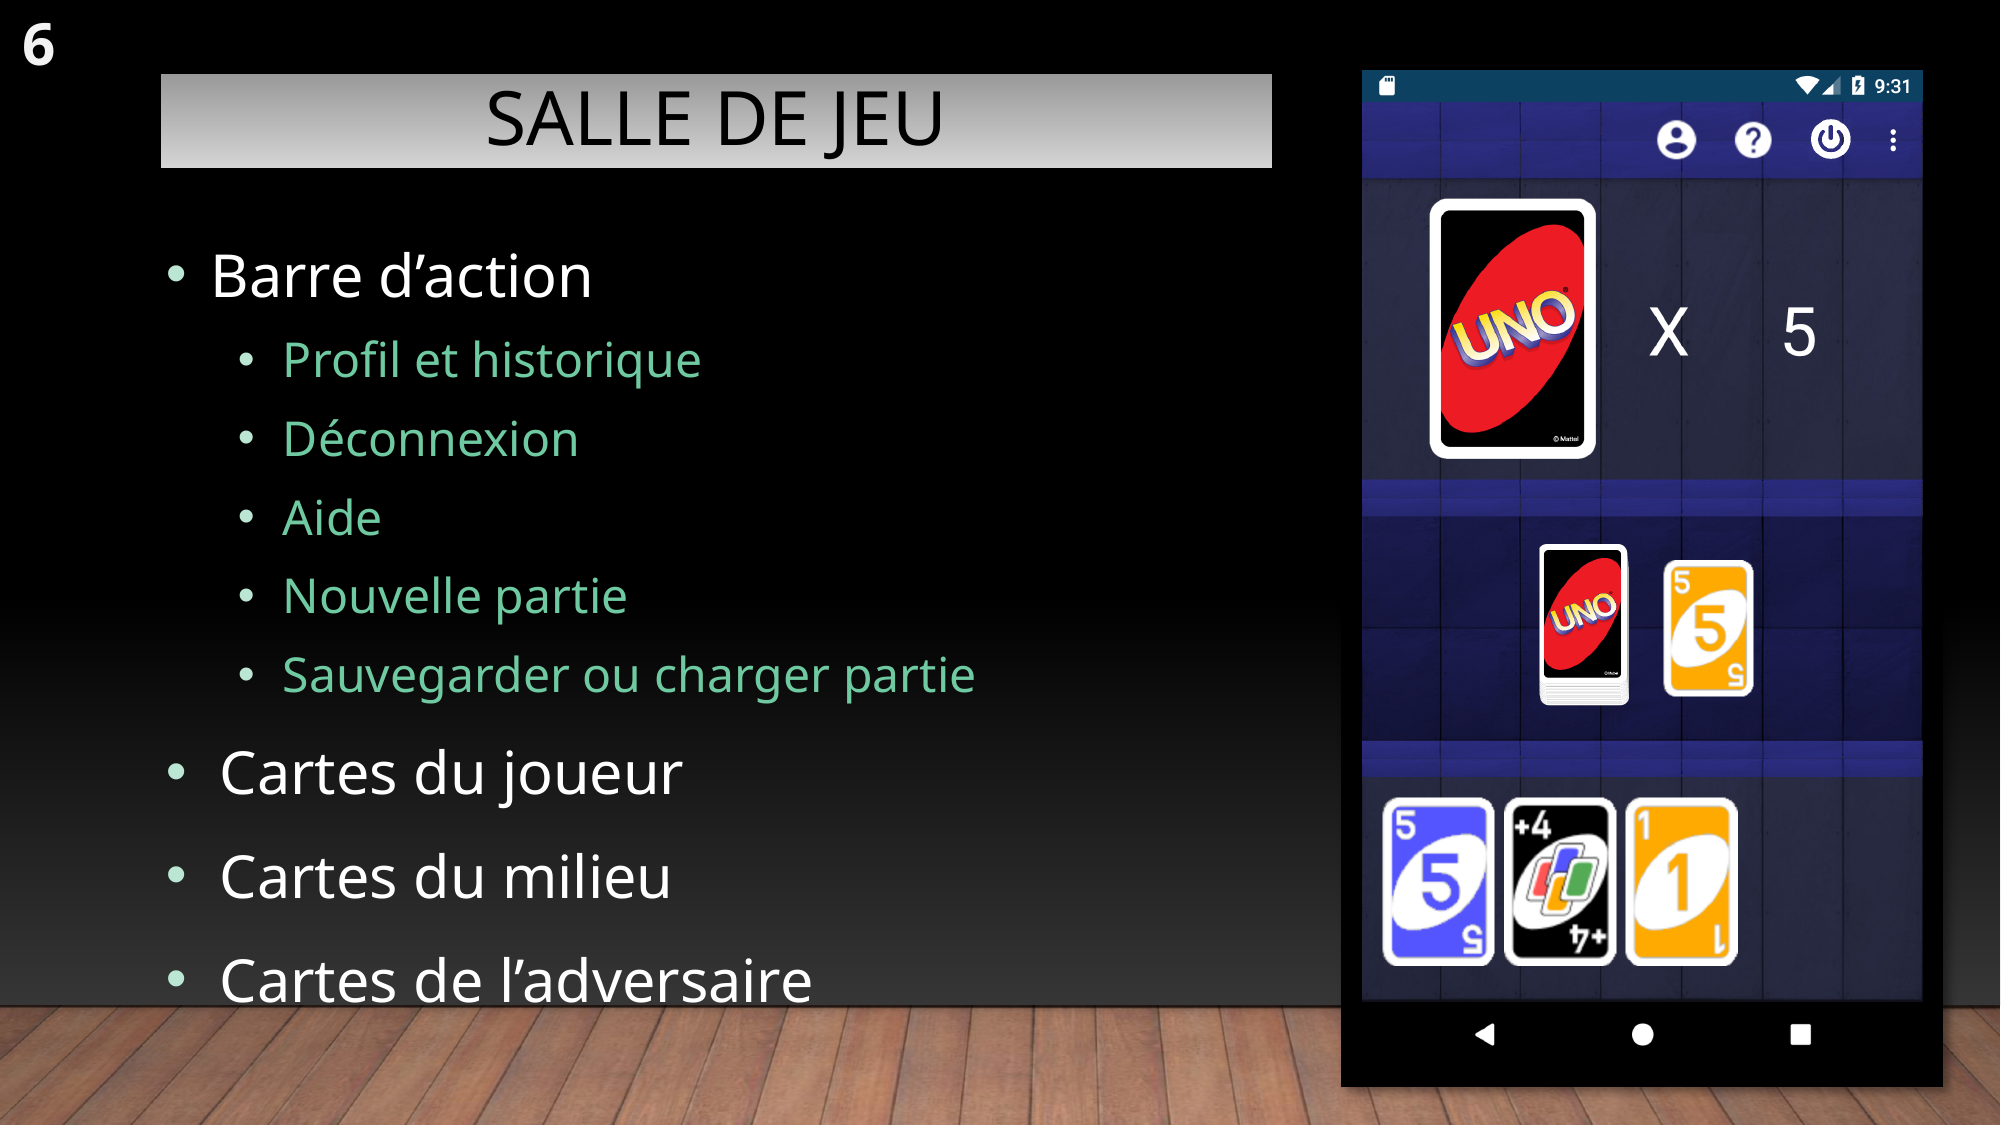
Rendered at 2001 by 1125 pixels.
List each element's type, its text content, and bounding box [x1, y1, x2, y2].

title SALLE DE JEU [158, 72, 1275, 171]
picture [0, 1005, 2000, 1125]
picture [1361, 69, 1923, 1067]
list Barre d’action Profil et historique Déconnexion Aide Nouvelle partie Sauvegarder ou charger partie Cartes du joueur Cartes du milieu Cartes de l’adversaire [150, 215, 1185, 1023]
slide_number 6 [0, 0, 71, 83]
